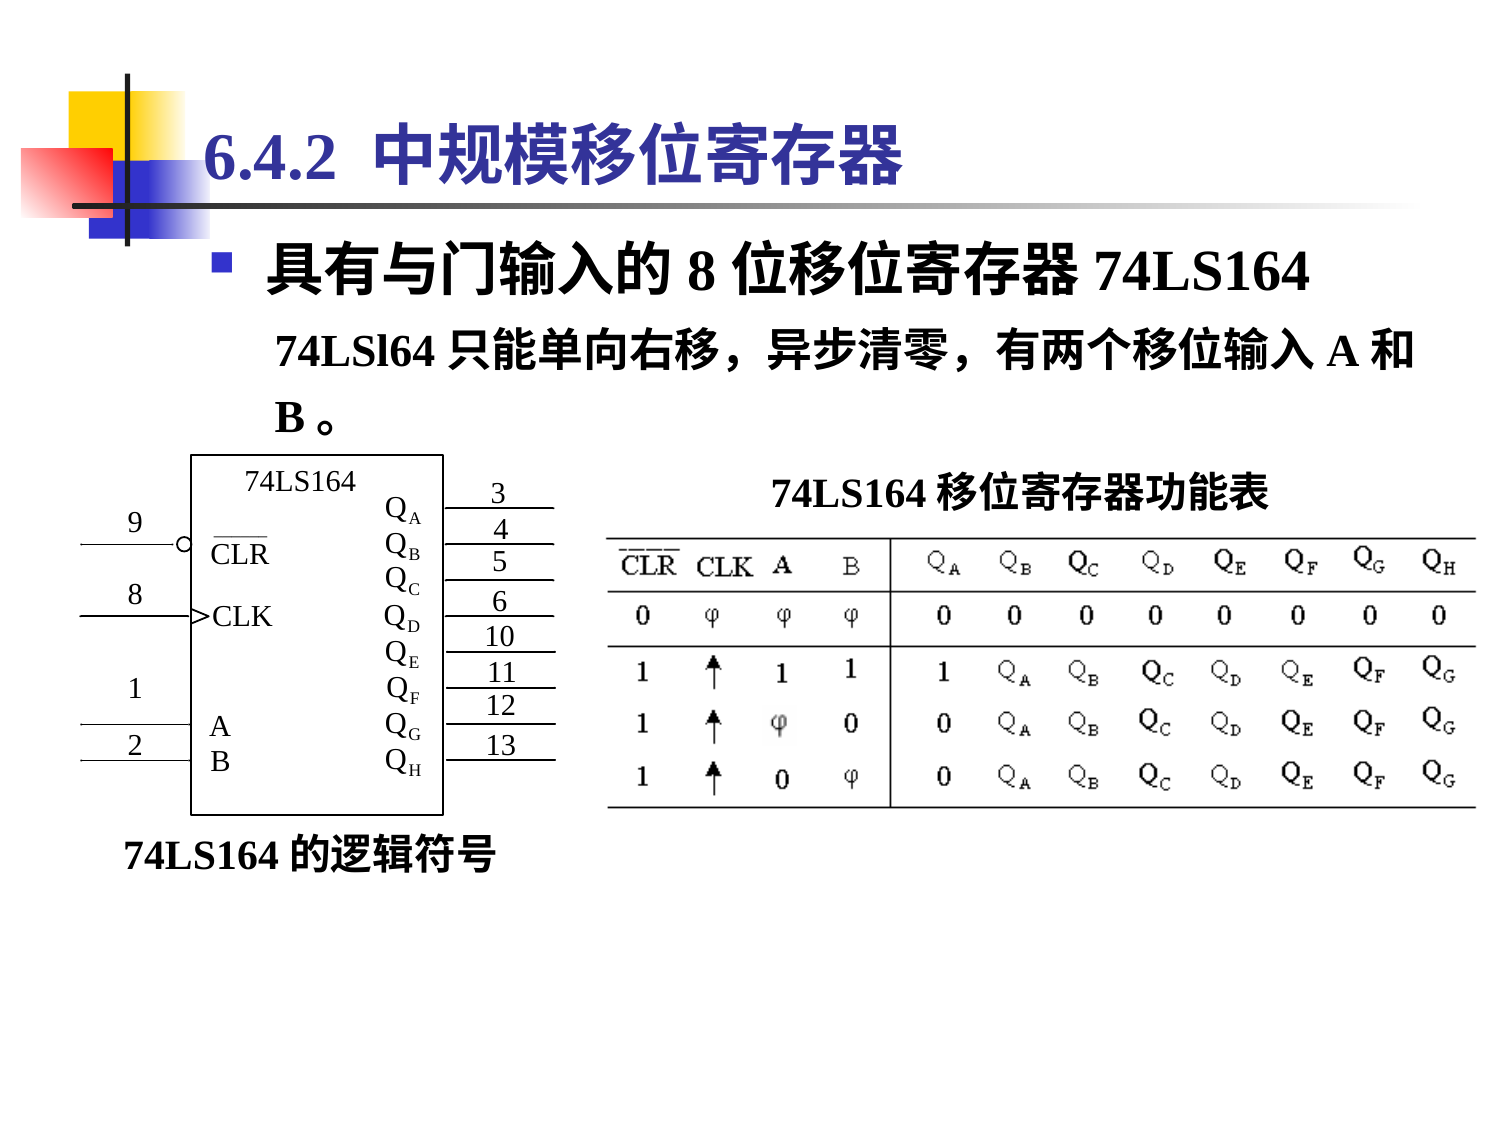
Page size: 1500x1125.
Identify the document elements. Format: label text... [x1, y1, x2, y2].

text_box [599, 458, 1481, 815]
list 具有与门输入的8位移位寄存器74LS164 [193, 224, 1469, 338]
title 6.4.2 中规模移位寄存器 [188, 12, 1468, 200]
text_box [0, 449, 701, 882]
text_box 74LSl64只能单向右移，异步清零，有两个移位输入A和B。 [259, 302, 1463, 450]
